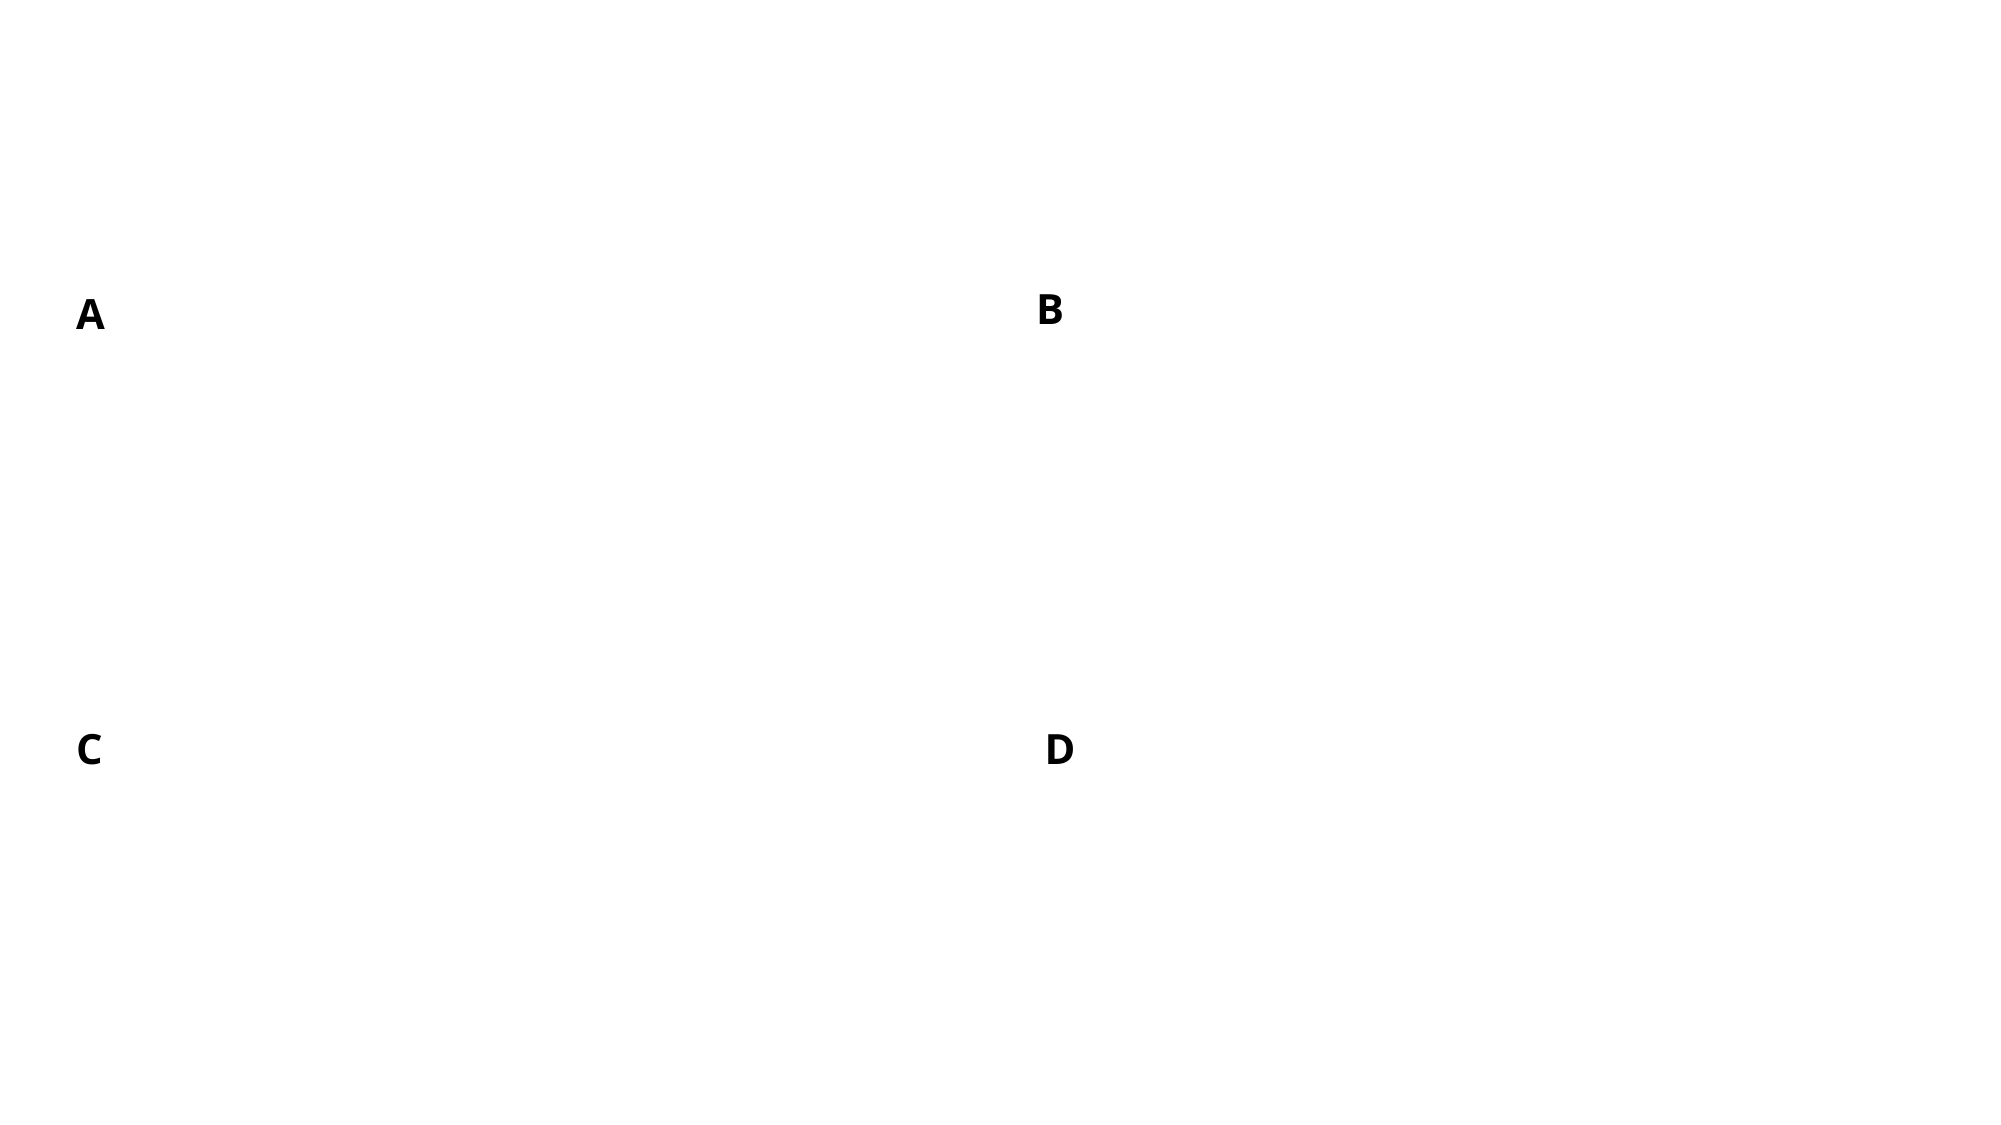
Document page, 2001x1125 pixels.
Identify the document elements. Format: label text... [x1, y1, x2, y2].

text_box C [61, 715, 217, 781]
text_box D [1029, 715, 1186, 781]
text_box B [1021, 275, 1177, 341]
text_box A [61, 280, 217, 346]
